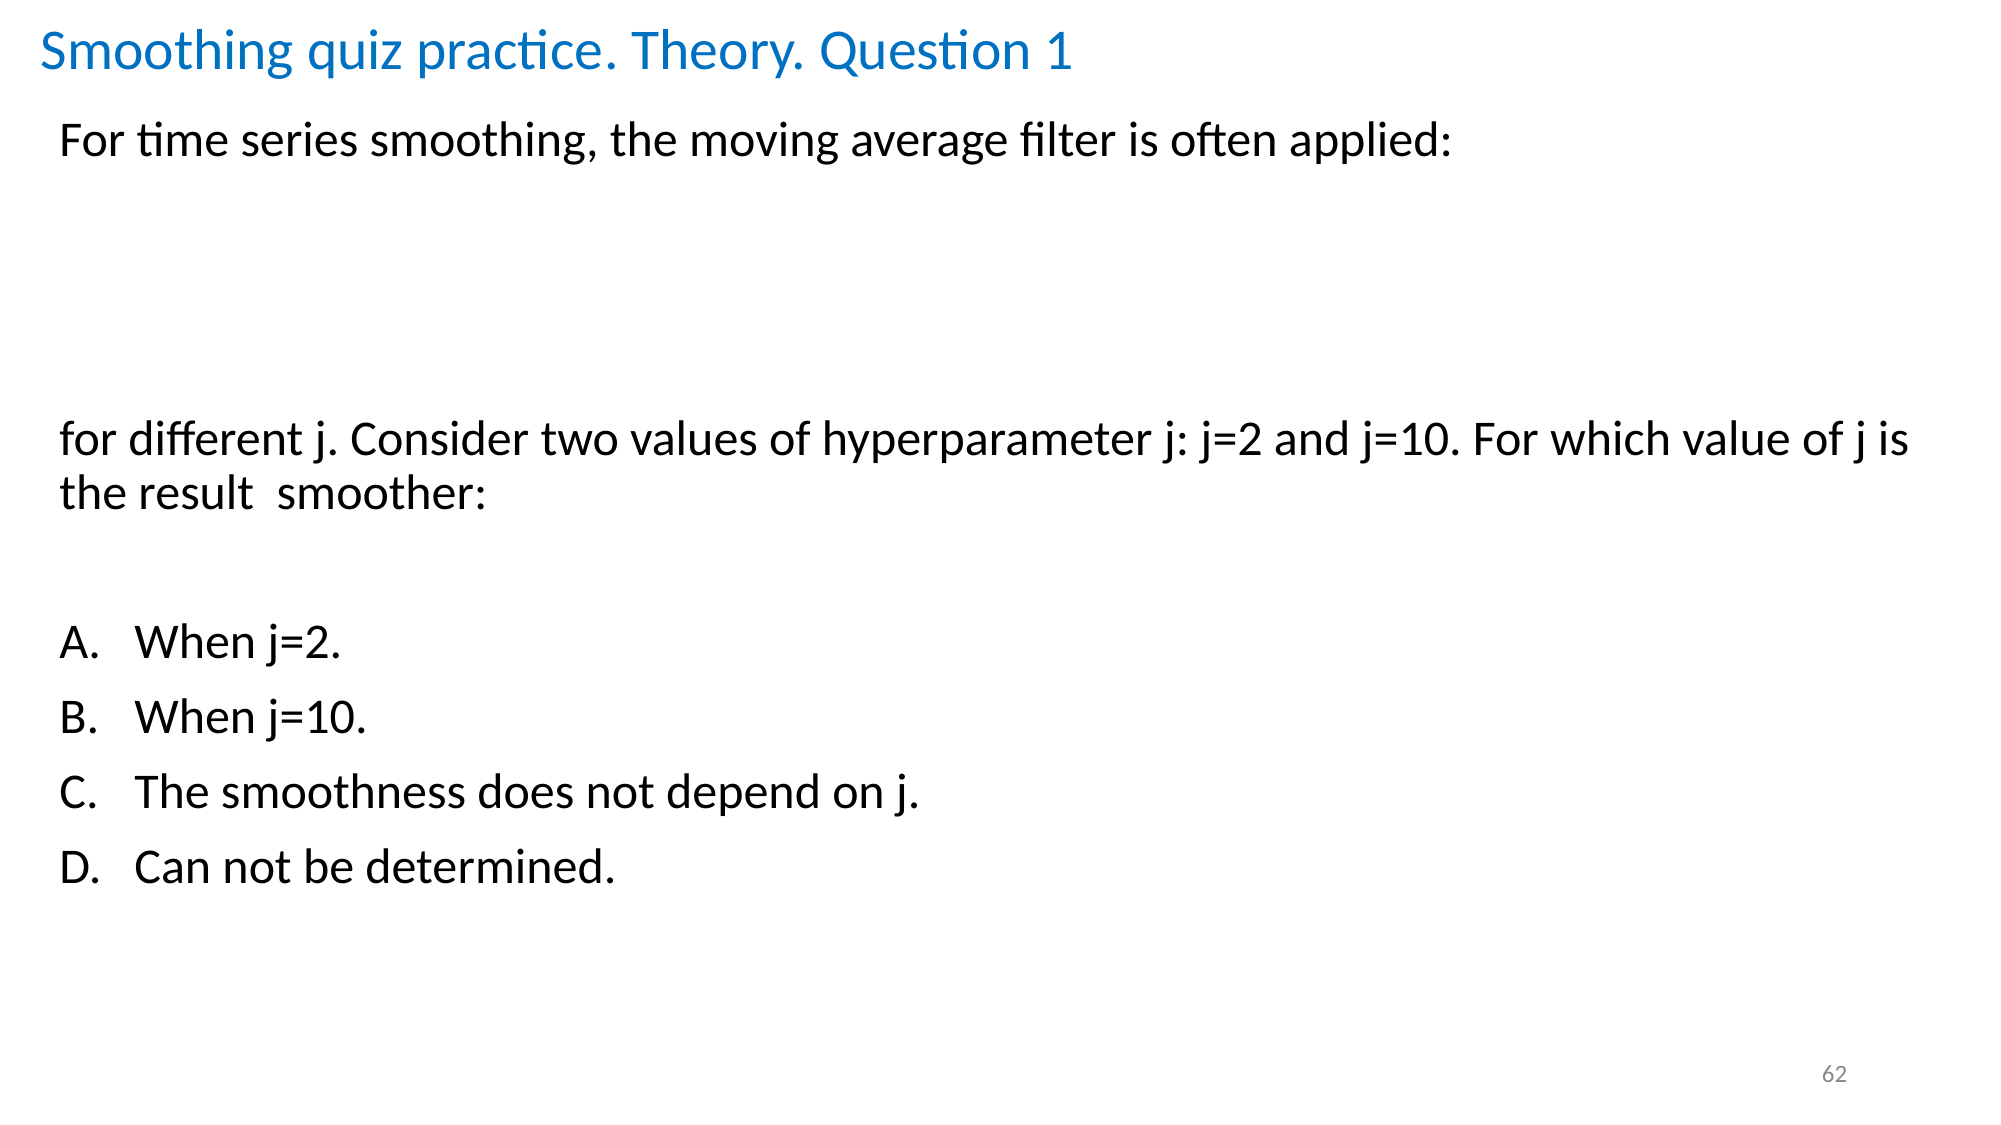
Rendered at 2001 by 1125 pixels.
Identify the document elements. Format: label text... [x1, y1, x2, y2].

title Smoothing quiz practice. Theory. Question 1 [25, 12, 1751, 90]
slide_number 62 [1412, 1042, 1863, 1103]
